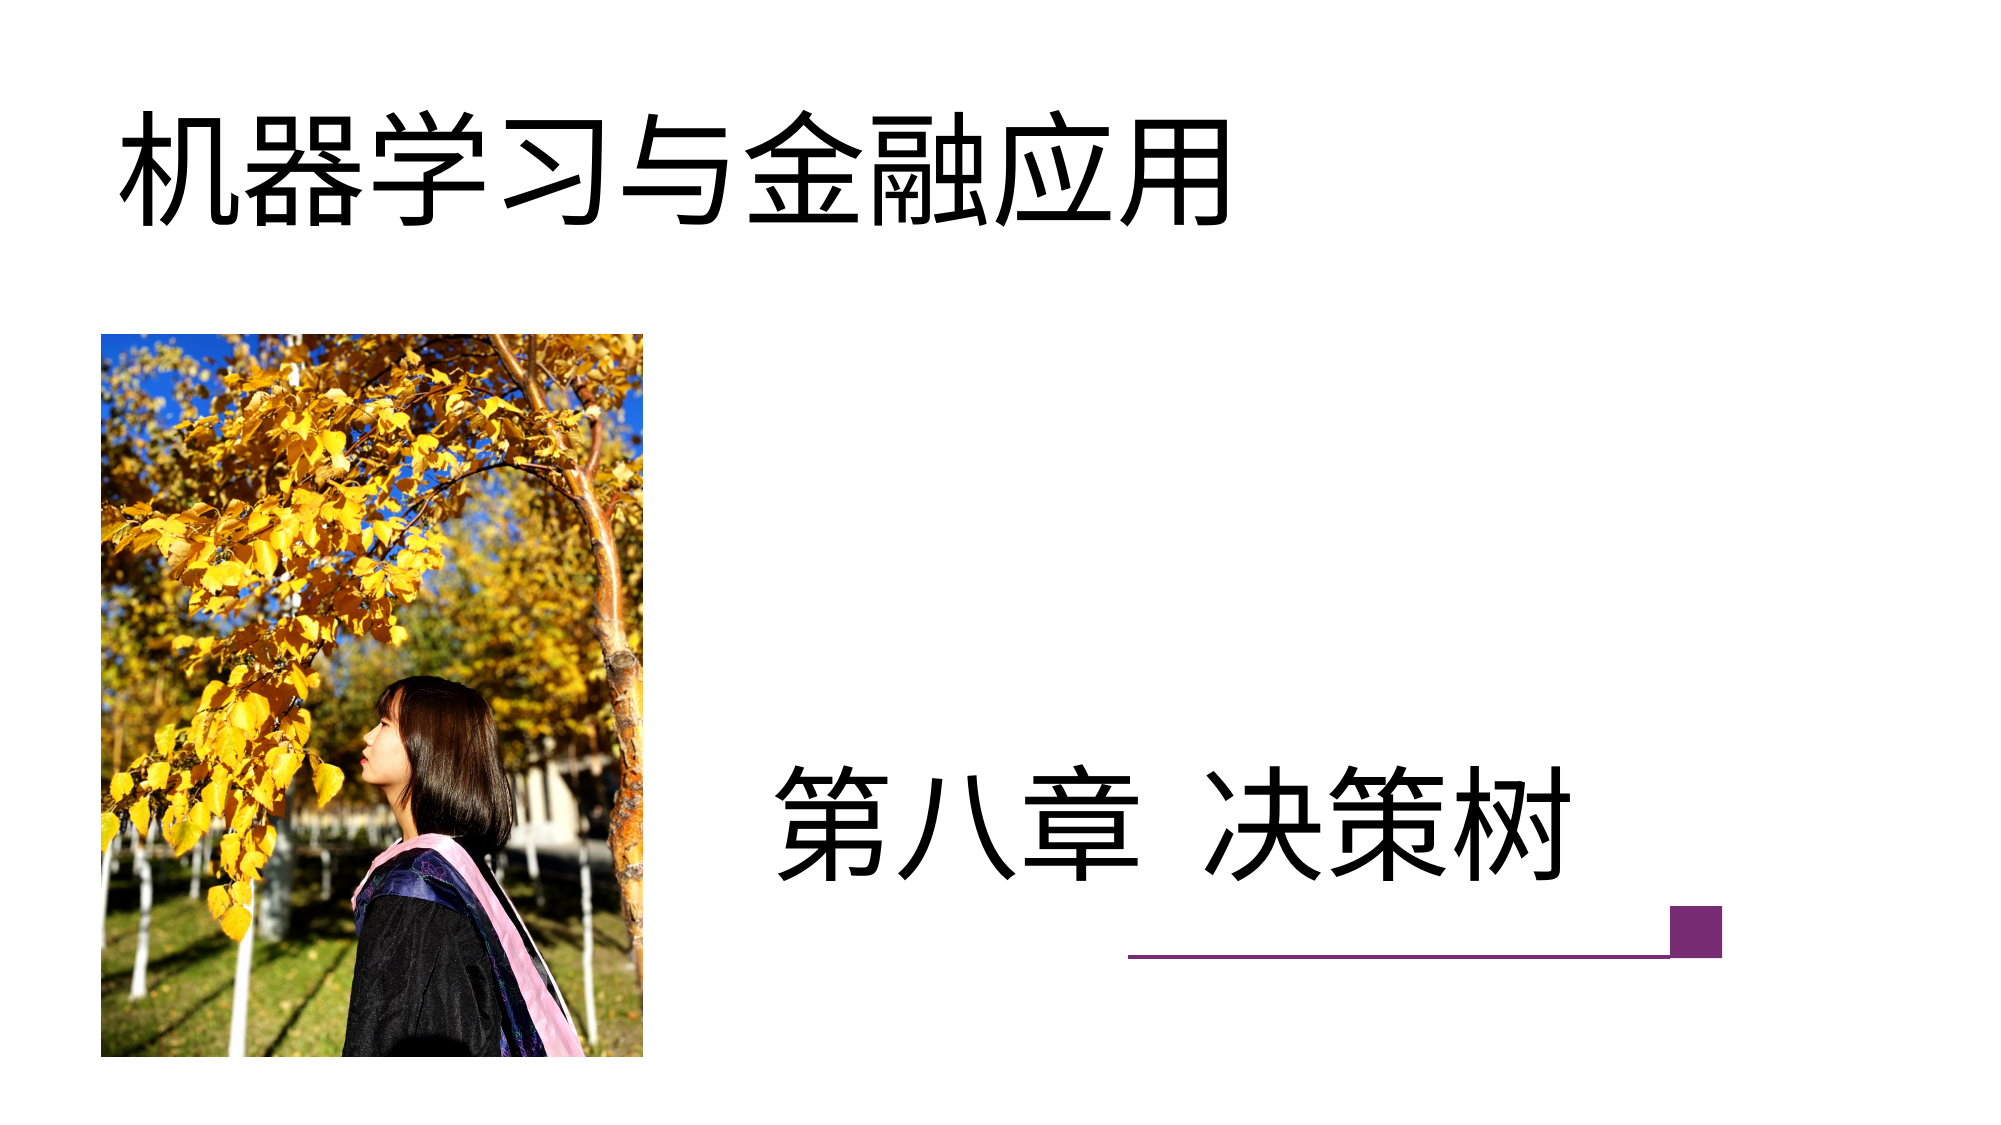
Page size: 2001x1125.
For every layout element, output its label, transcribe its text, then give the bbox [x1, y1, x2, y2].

text_box 第八章 决策树 [754, 739, 1793, 905]
text_box [1669, 905, 1724, 959]
picture [100, 333, 644, 1057]
text_box 机器学习与金融应用 [101, 84, 1303, 250]
